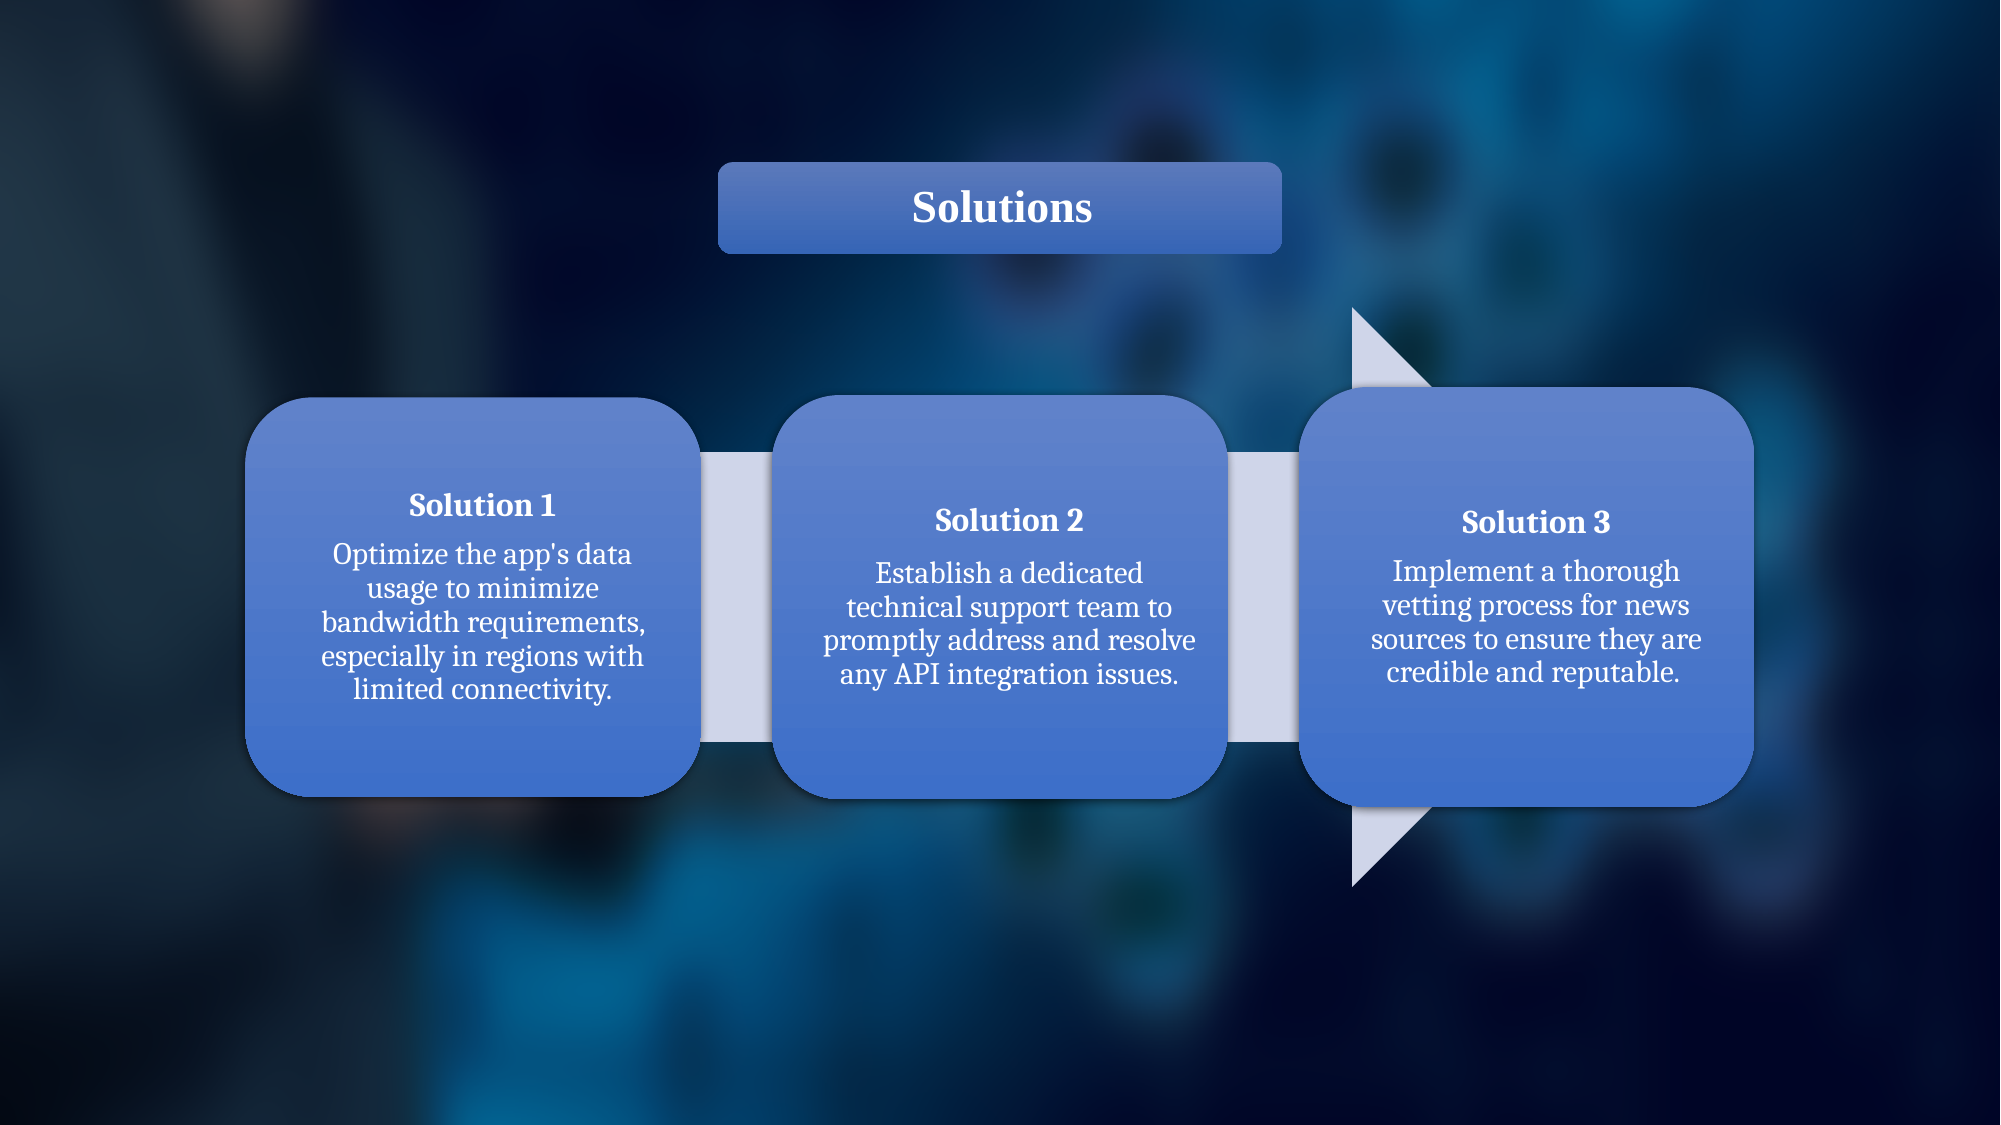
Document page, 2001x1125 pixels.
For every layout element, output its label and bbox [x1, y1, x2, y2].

text_box [717, 161, 1283, 255]
picture [0, 0, 2000, 1125]
text_box [244, 307, 1756, 887]
